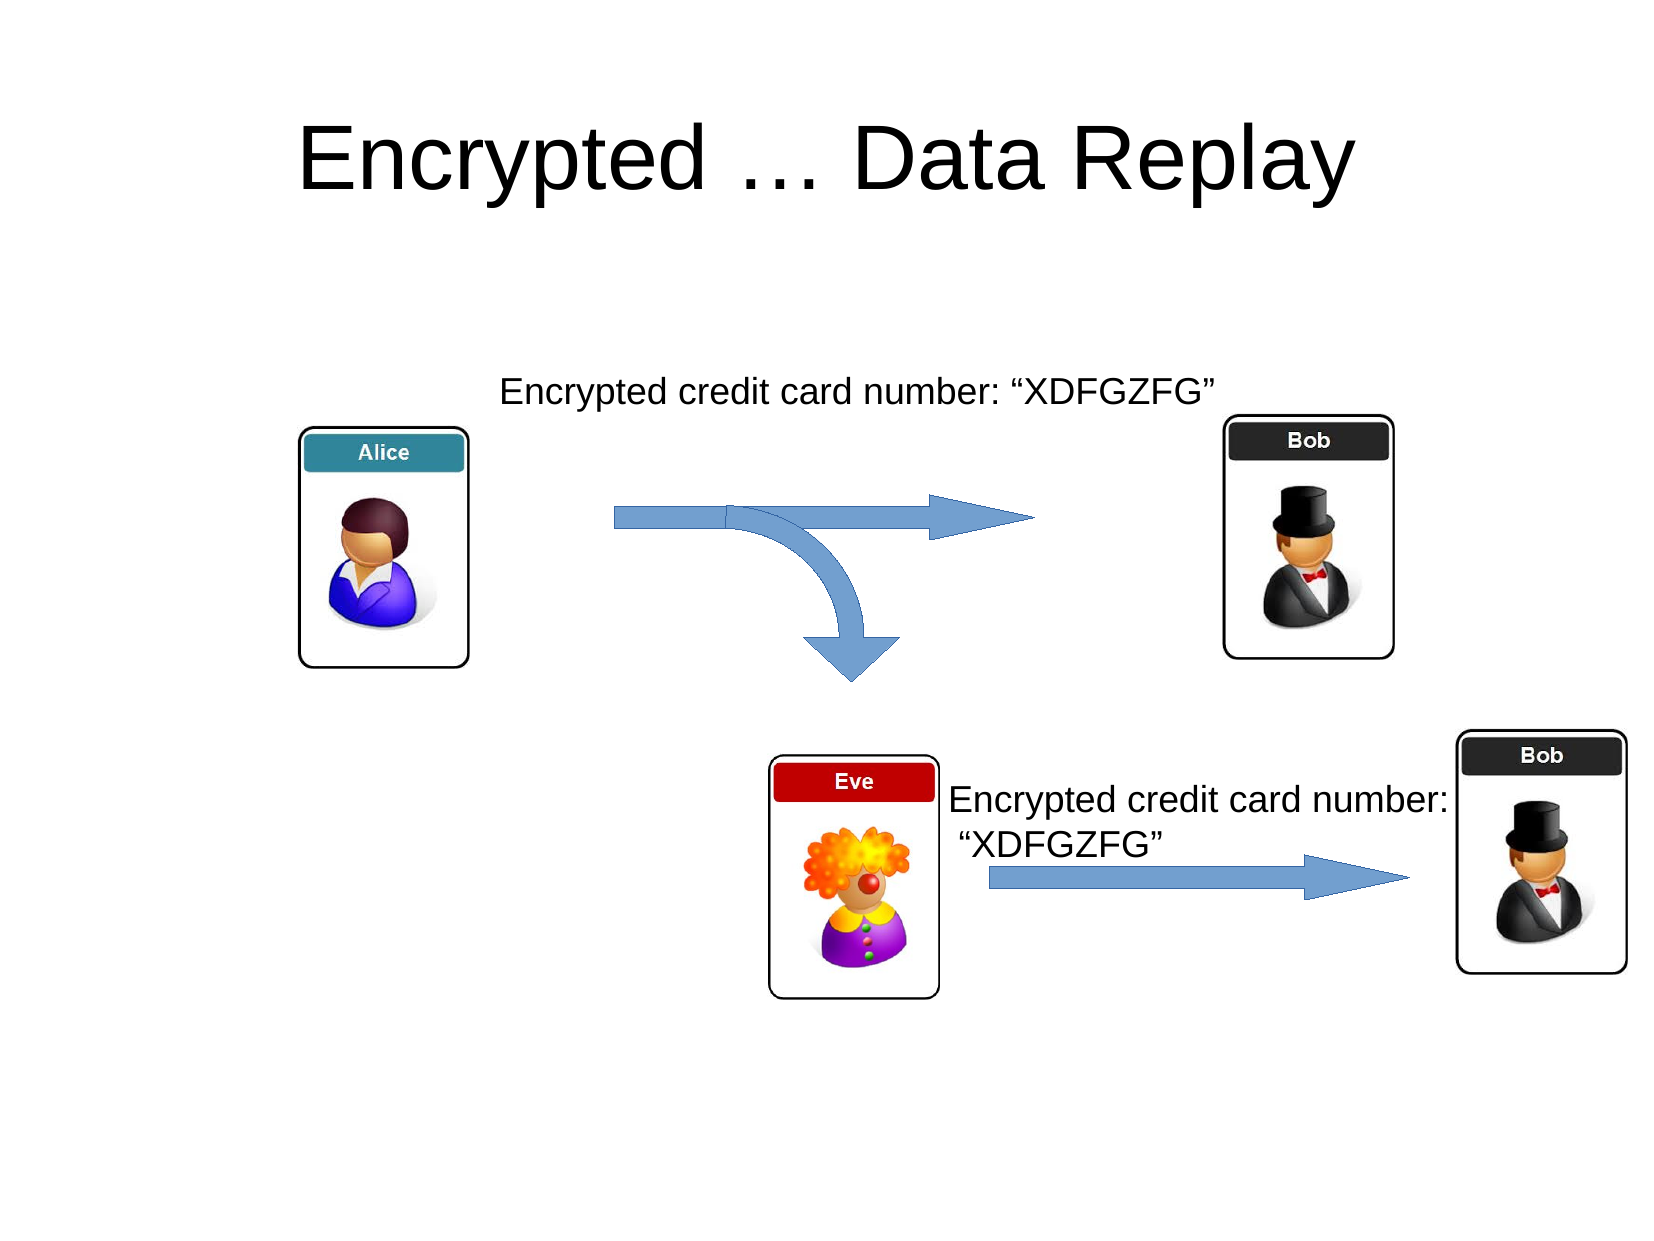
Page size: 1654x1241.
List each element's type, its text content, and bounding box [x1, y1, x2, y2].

picture [1454, 728, 1628, 975]
text_box Encrypted credit card number: “XDFGZFG” [940, 768, 1454, 873]
title Encrypted … Data Replay [82, 49, 1571, 257]
text_box [989, 873, 1410, 900]
text_box [725, 505, 900, 682]
picture [297, 425, 470, 669]
text_box Encrypted credit card number: “XDFGZFG” [484, 359, 1231, 420]
picture [767, 753, 940, 1000]
picture [1222, 413, 1395, 660]
text_box [744, 494, 1035, 540]
text_box [614, 506, 726, 529]
